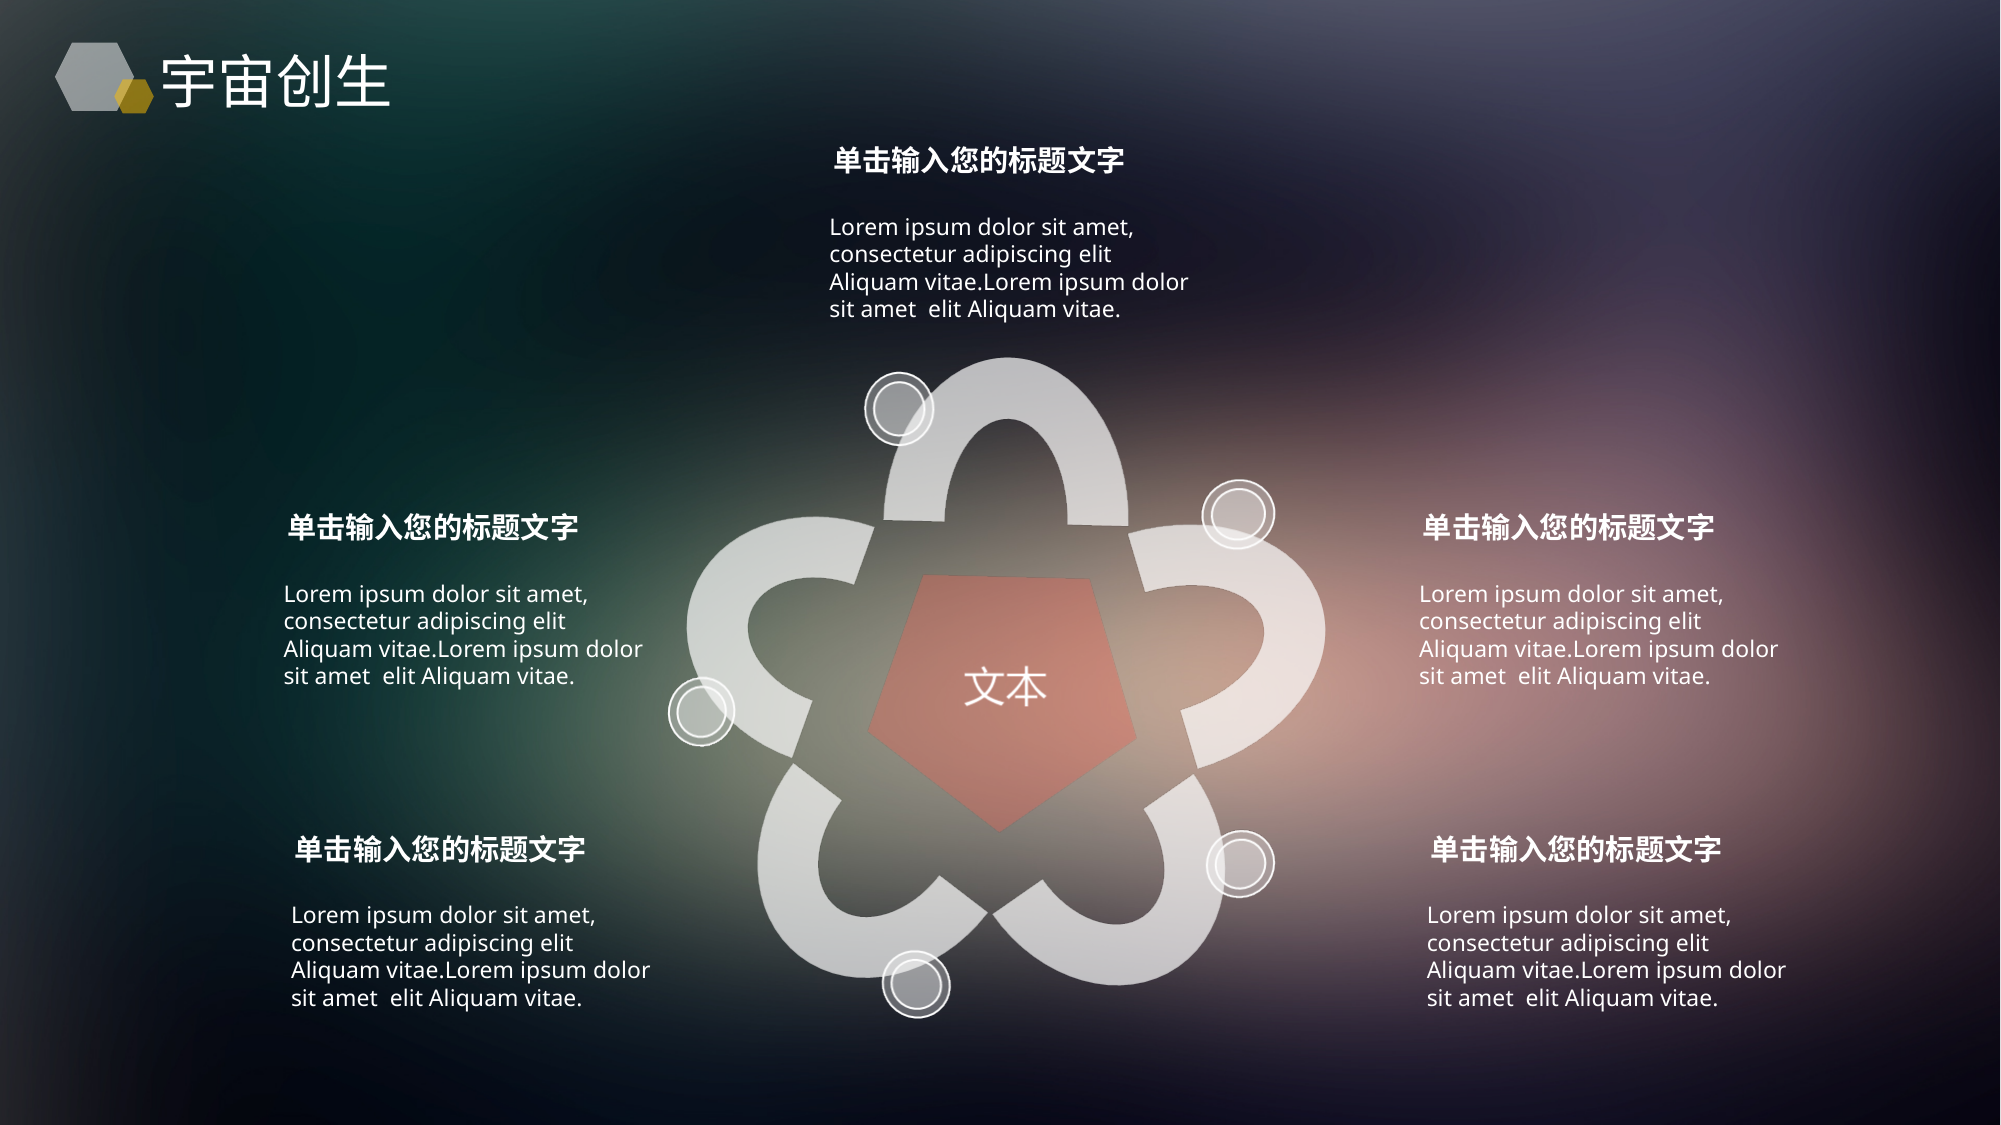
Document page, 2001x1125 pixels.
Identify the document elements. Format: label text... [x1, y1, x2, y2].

text_box Lorem ipsum dolor sit amet, consectetur adipiscing elit Aliquam vitae.Lorem ipsum dolor sit amet elit Aliquam vitae. [814, 205, 1206, 330]
picture [0, 0, 2001, 1125]
text_box Lorem ipsum dolor sit amet, consectetur adipiscing elit Aliquam vitae.Lorem ipsum dolor sit amet elit Aliquam vitae. [276, 893, 667, 1018]
text_box 单击输入您的标题文字 [263, 502, 604, 552]
text_box 宇宙创生 [144, 37, 408, 123]
text_box [114, 79, 144, 114]
text_box 单击输入您的标题文字 [271, 823, 611, 874]
text_box Lorem ipsum dolor sit amet, consectetur adipiscing elit Aliquam vitae.Lorem ipsum dolor sit amet elit Aliquam vitae. [268, 572, 660, 697]
text_box 单击输入您的标题文字 [1399, 502, 1739, 552]
text_box 单击输入您的标题文字 [1407, 823, 1747, 874]
text_box 单击输入您的标题文字 [809, 135, 1149, 185]
text_box [54, 42, 135, 111]
text_box Lorem ipsum dolor sit amet, consectetur adipiscing elit Aliquam vitae.Lorem ipsum dolor sit amet elit Aliquam vitae. [1404, 572, 1796, 697]
text_box Lorem ipsum dolor sit amet, consectetur adipiscing elit Aliquam vitae.Lorem ipsum dolor sit amet elit Aliquam vitae. [1412, 893, 1804, 1018]
